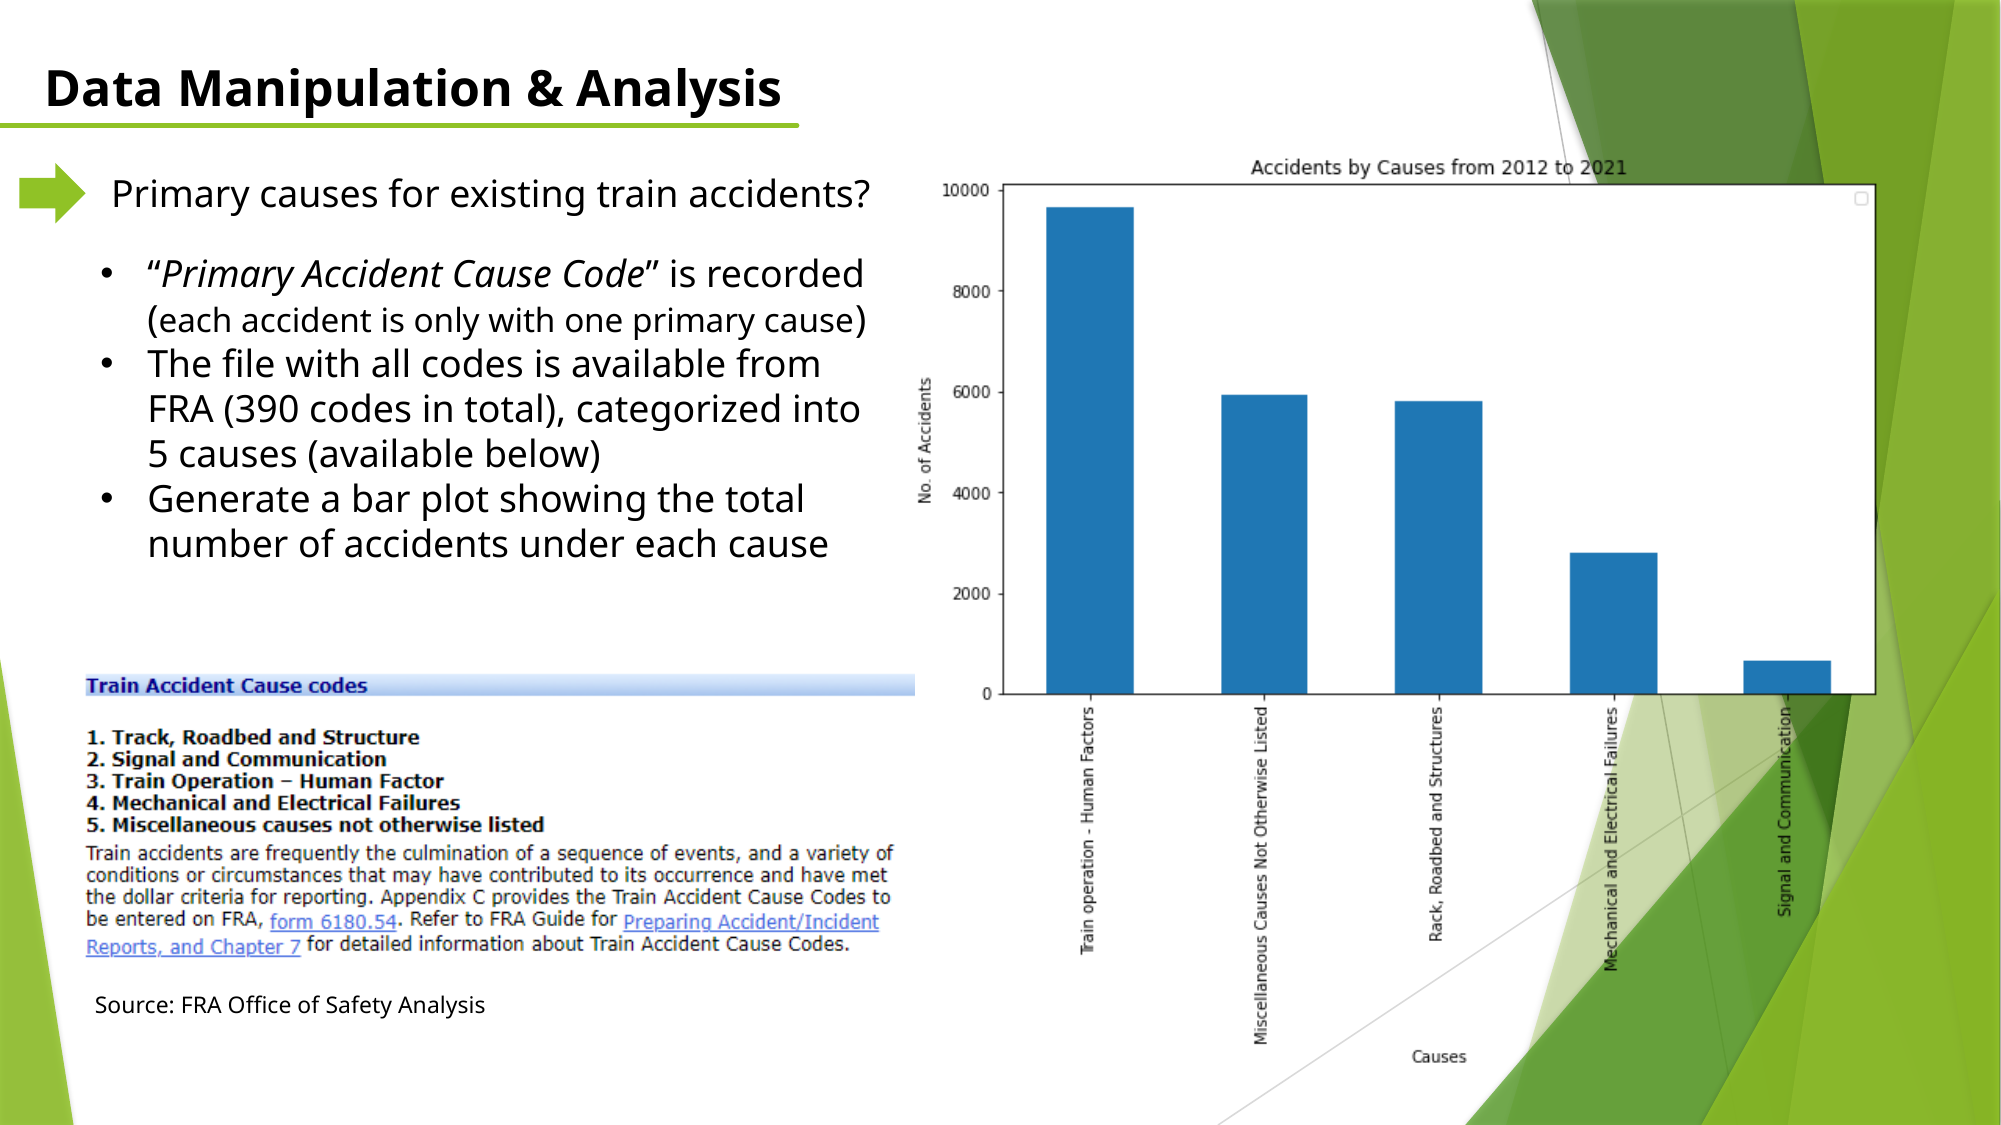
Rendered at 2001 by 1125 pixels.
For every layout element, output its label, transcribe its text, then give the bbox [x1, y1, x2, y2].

text_box Data Manipulation & Analysis [30, 48, 925, 124]
text_box Source: FRA Office of Safety Analysis [80, 983, 792, 1026]
picture [83, 147, 1887, 1077]
text_box “Primary Accident Cause Code” is recorded (each accident is only with one primary cause) The file with all codes is available from FRA (390 codes in total), categorized into 5 causes (available below) Generate a bar plot showing the total number of accidents under each cause [85, 242, 883, 617]
text_box Primary causes for existing train accidents? [96, 162, 903, 223]
text_box [17, 161, 87, 225]
